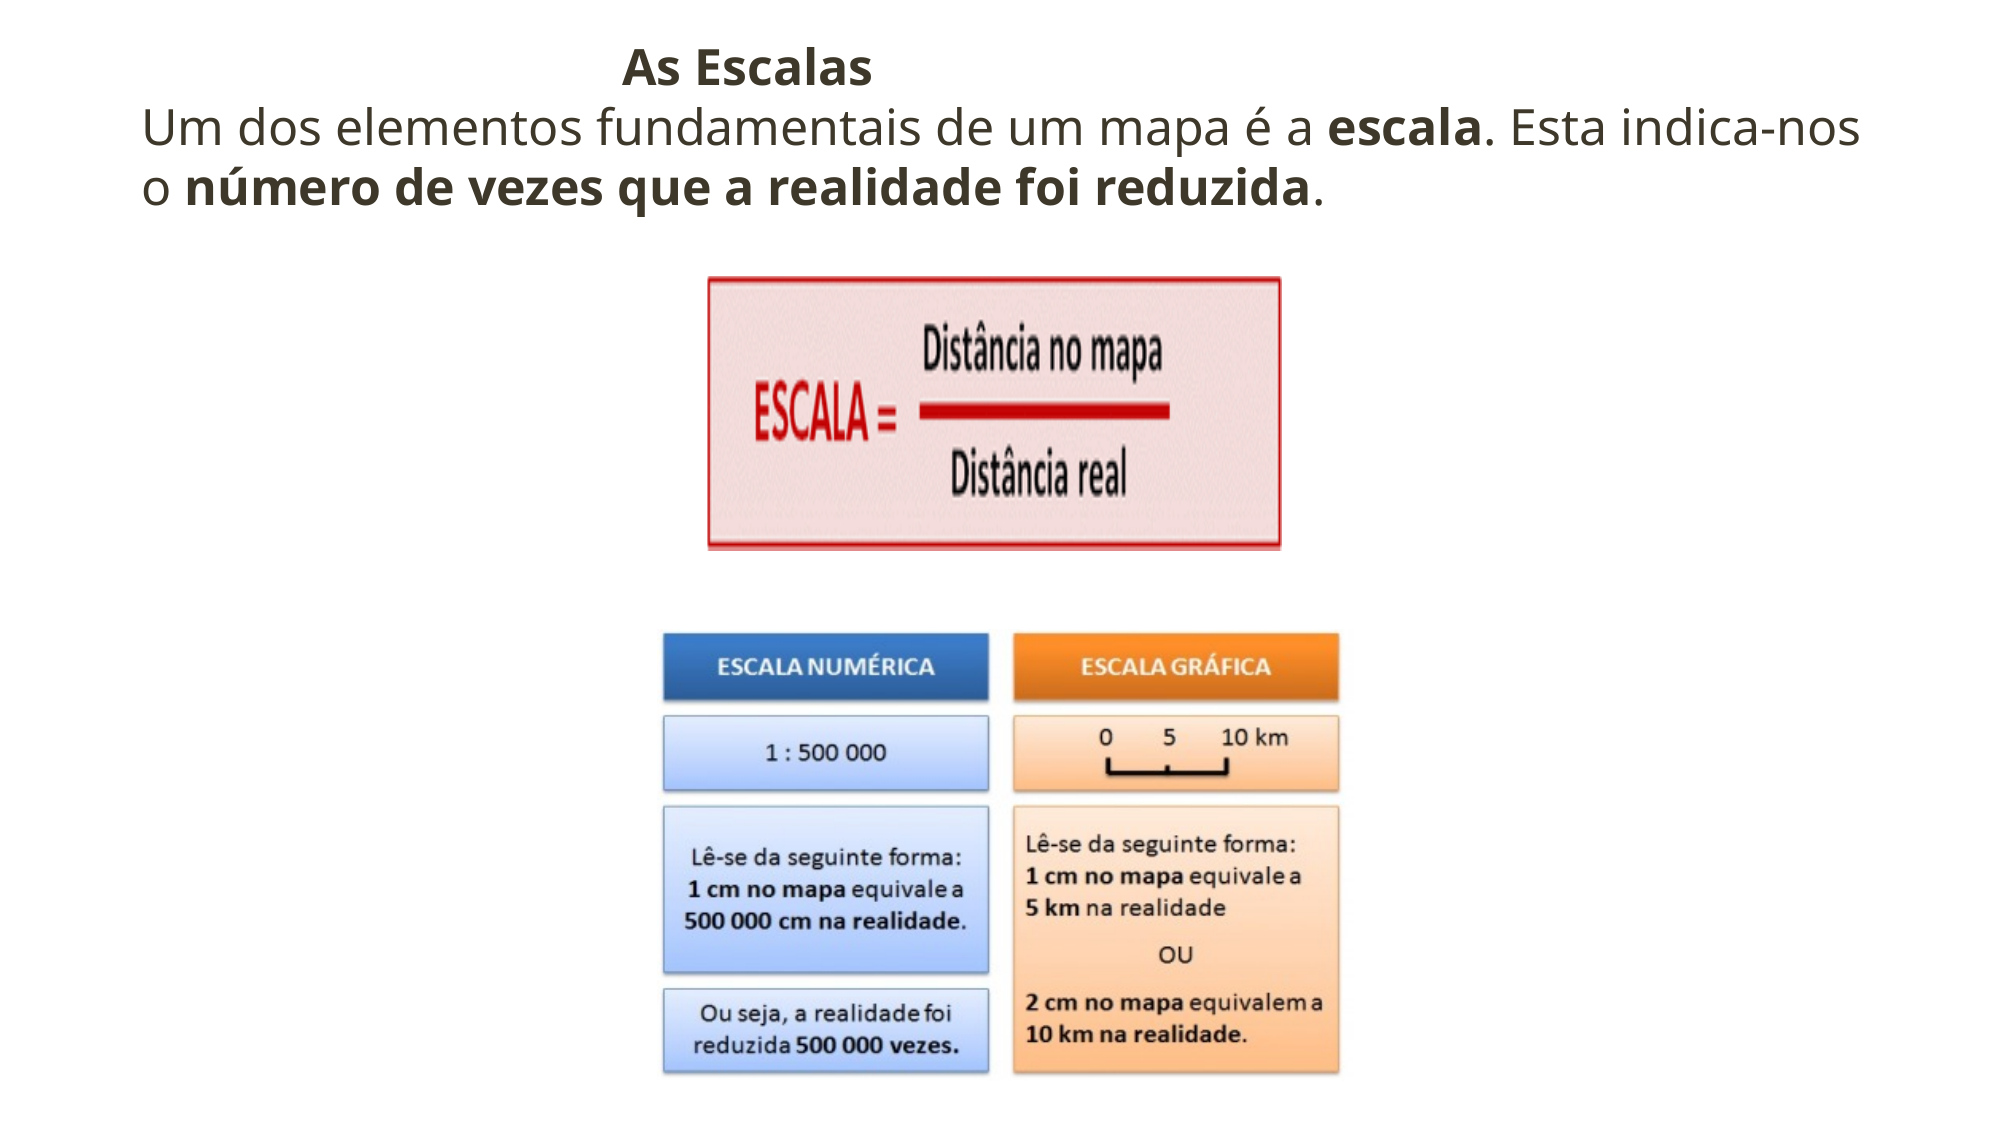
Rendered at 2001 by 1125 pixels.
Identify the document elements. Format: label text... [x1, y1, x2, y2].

picture [706, 276, 1283, 551]
text_box As Escalas Um dos elementos fundamentais de um mapa é a escala. Esta indica-nos o número de vezes que a realidade foi reduzida. [126, 28, 1904, 268]
picture [657, 629, 1354, 1081]
